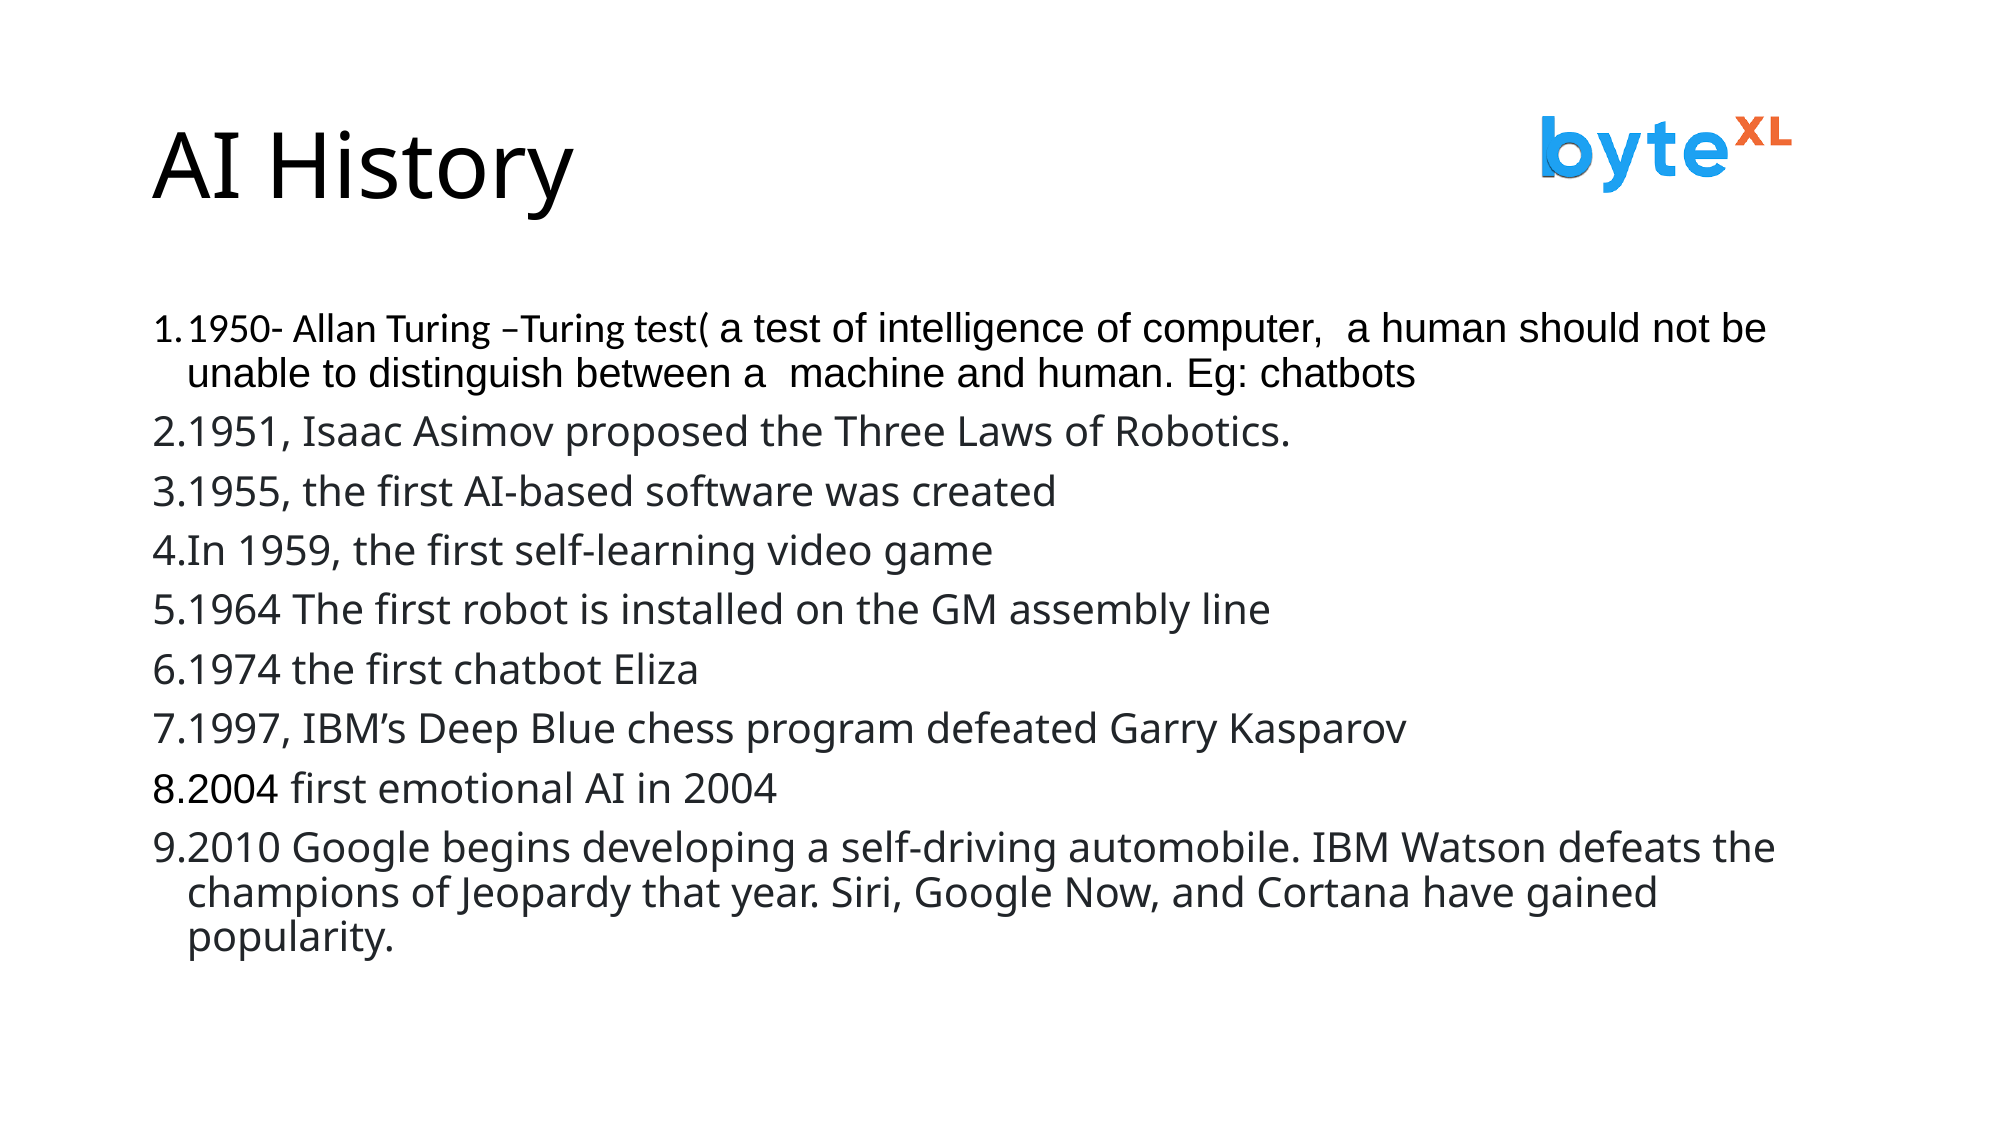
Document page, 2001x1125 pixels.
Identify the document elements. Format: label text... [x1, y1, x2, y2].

title AI History [137, 59, 1863, 278]
list 1950- Allan Turing –Turing test( a test of intelligence of computer, a human should not be unable to distinguish between a machine and human. Eg: chatbots 1951, Isaac Asimov proposed the Three Laws of Robotics. 1955, the first AI-based software was created In 1959, the first self-learning video game 1964 The first robot is installed on the GM assembly line 1974 the first chatbot Eliza 1997, IBM’s Deep Blue chess program defeated Garry Kasparov 2004 first emotional AI in 2004 2010 Google begins developing a self-driving automobile. IBM Watson defeats the champions of Jeopardy that year. Siri, Google Now, and Cortana have gained popularity. [137, 299, 1863, 1014]
